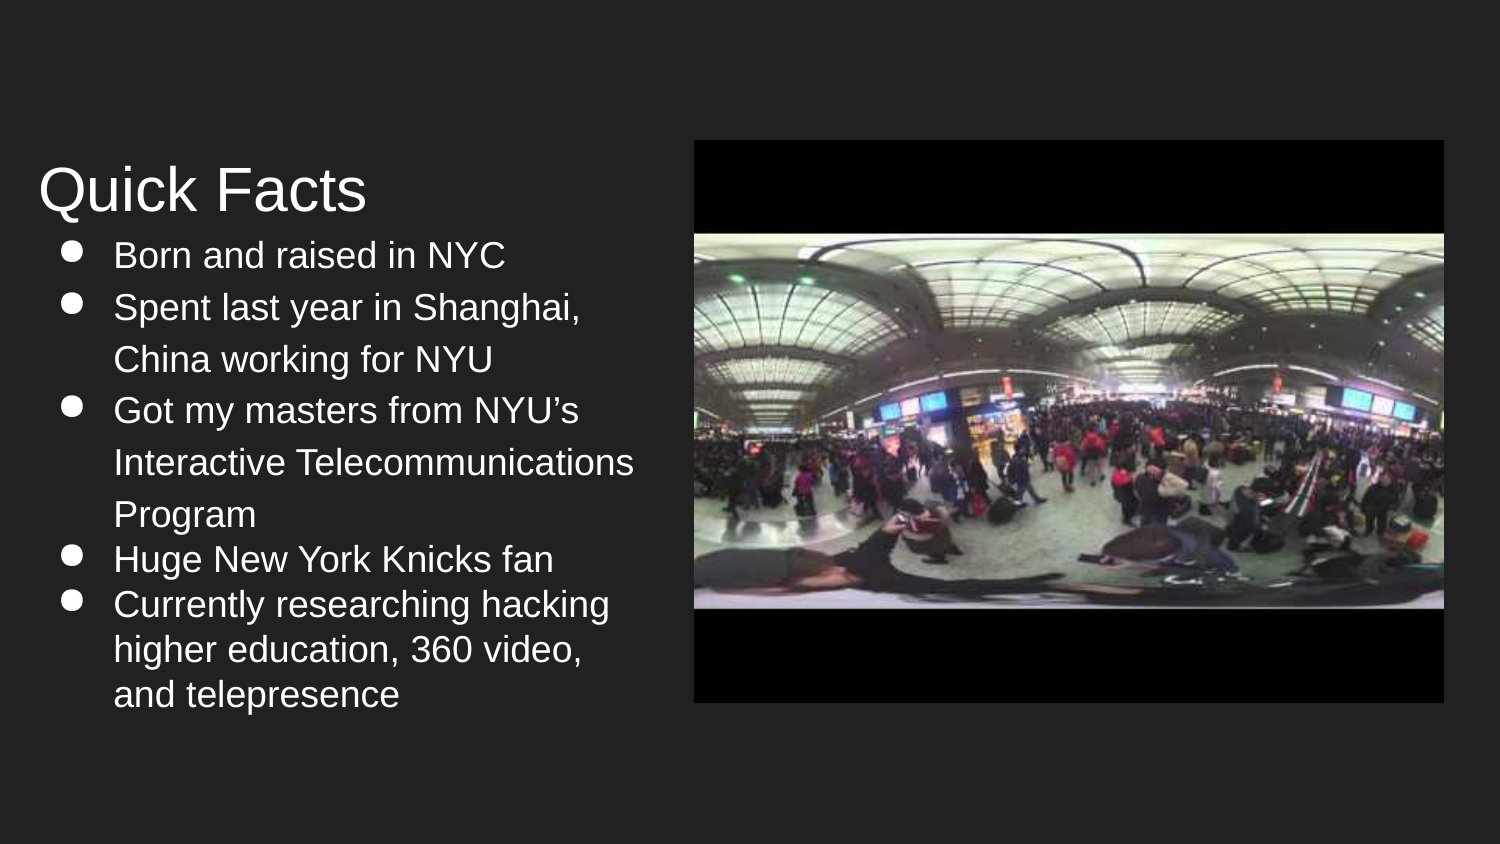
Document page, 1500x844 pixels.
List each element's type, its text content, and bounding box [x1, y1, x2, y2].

text_box Quick Facts Born and raised in NYC Spent last year in Shanghai, China working for NYU Got my masters from NYU’s Interactive Telecommunications Program Huge New York Knicks fan Currently researching hacking higher education, 360 video, and telepresence [23, 123, 662, 721]
text_box [694, 140, 1444, 704]
